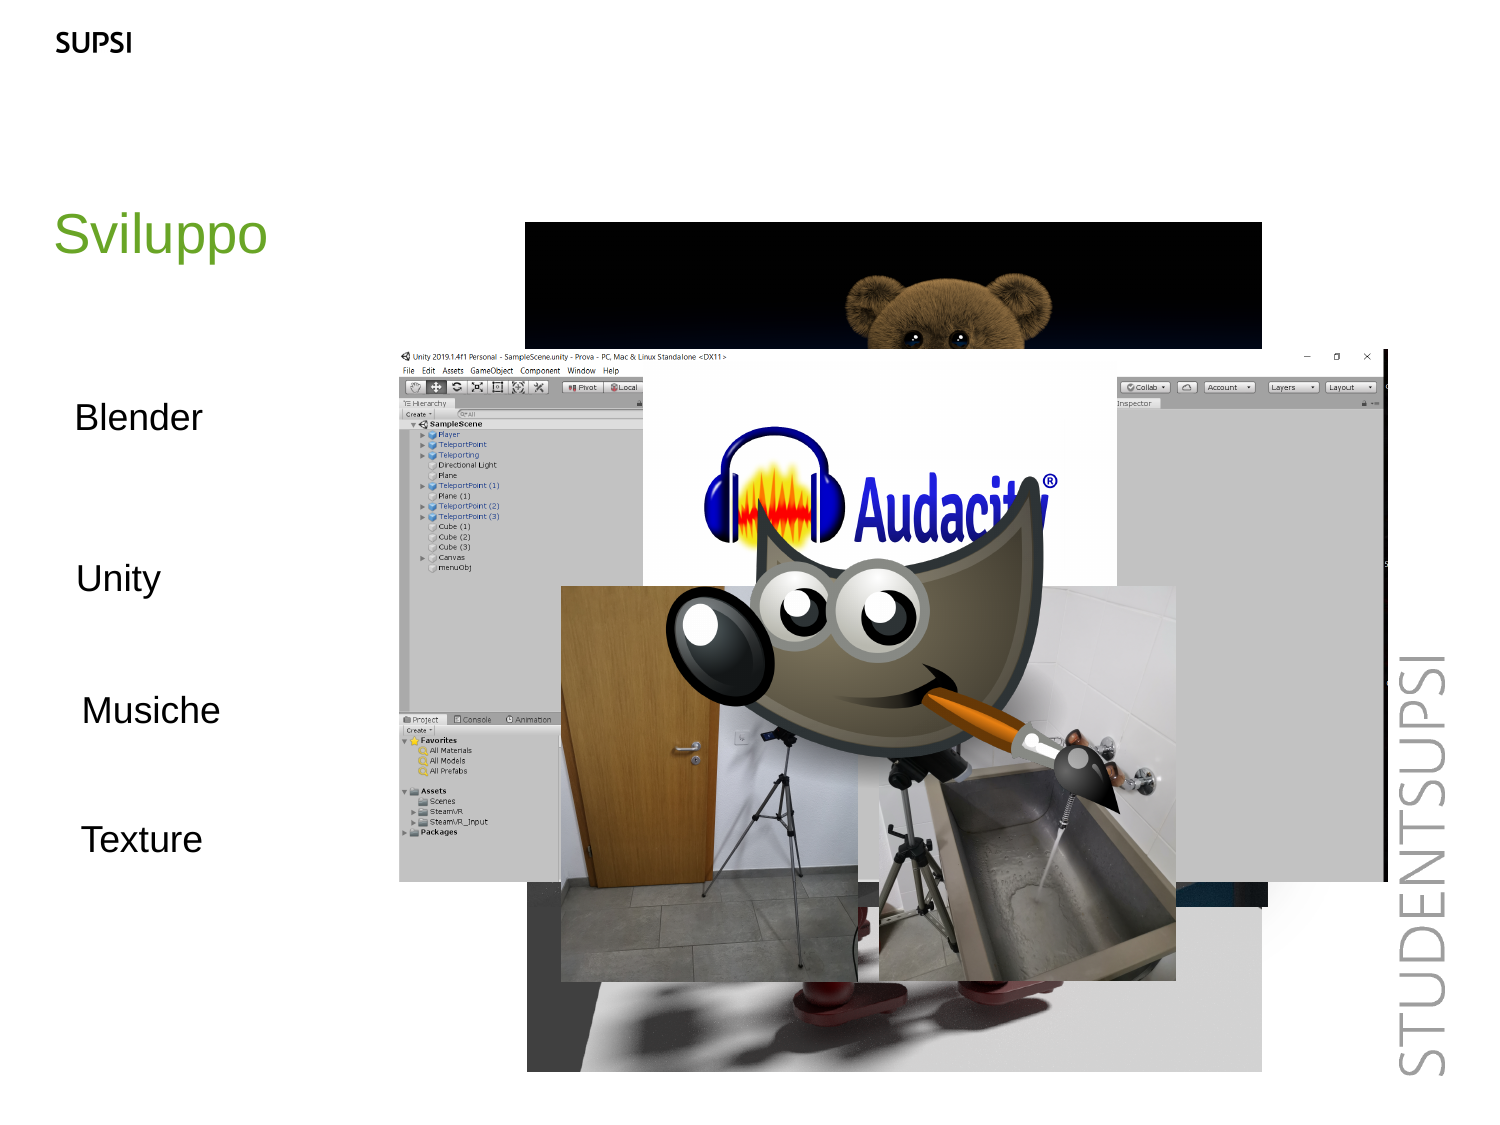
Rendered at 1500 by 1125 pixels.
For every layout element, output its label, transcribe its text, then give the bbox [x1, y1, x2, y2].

picture [56, 30, 134, 53]
picture [399, 222, 1388, 1073]
text_box Blender [59, 385, 394, 445]
list Sviluppo [53, 197, 1341, 350]
picture [1399, 657, 1445, 1076]
text_box Musiche [66, 678, 236, 739]
text_box Texture [65, 807, 219, 867]
text_box Unity [61, 546, 394, 607]
